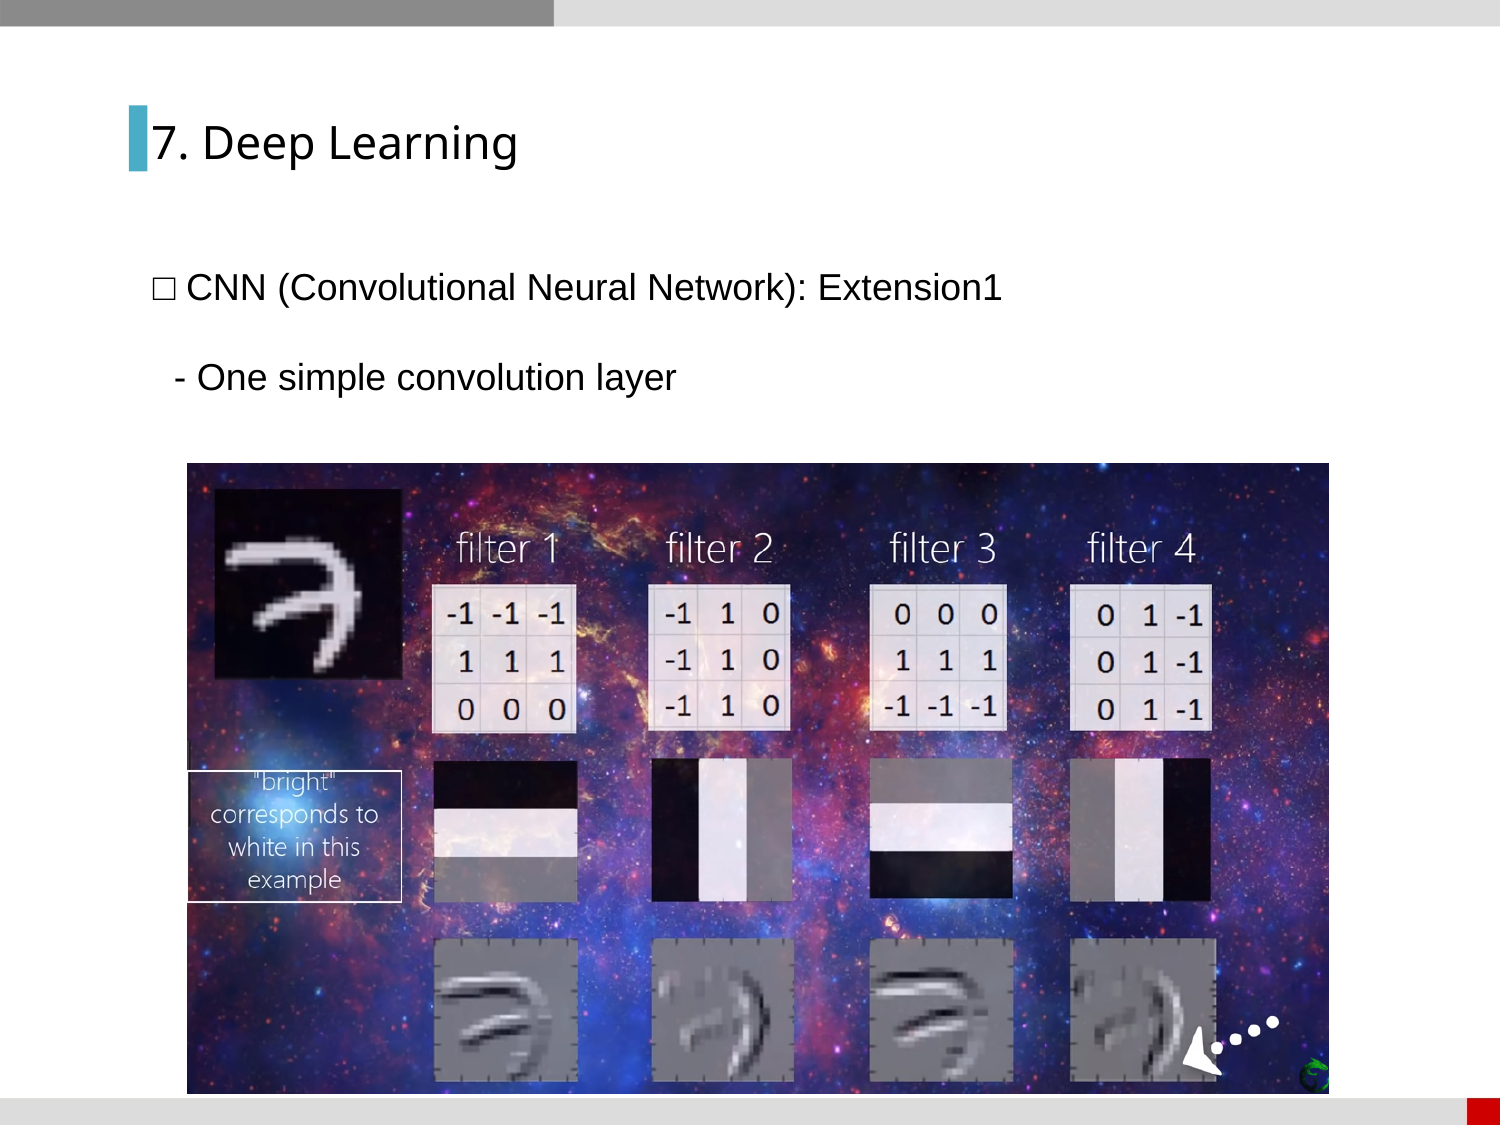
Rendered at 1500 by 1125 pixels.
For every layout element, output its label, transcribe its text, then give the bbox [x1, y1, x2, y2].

picture [0, 0, 1500, 1125]
text_box 7. Deep Learning [112, 105, 1463, 176]
text_box □ CNN (Convolutional Neural Network): Extension1 - One simple convolution layer [138, 256, 1500, 406]
